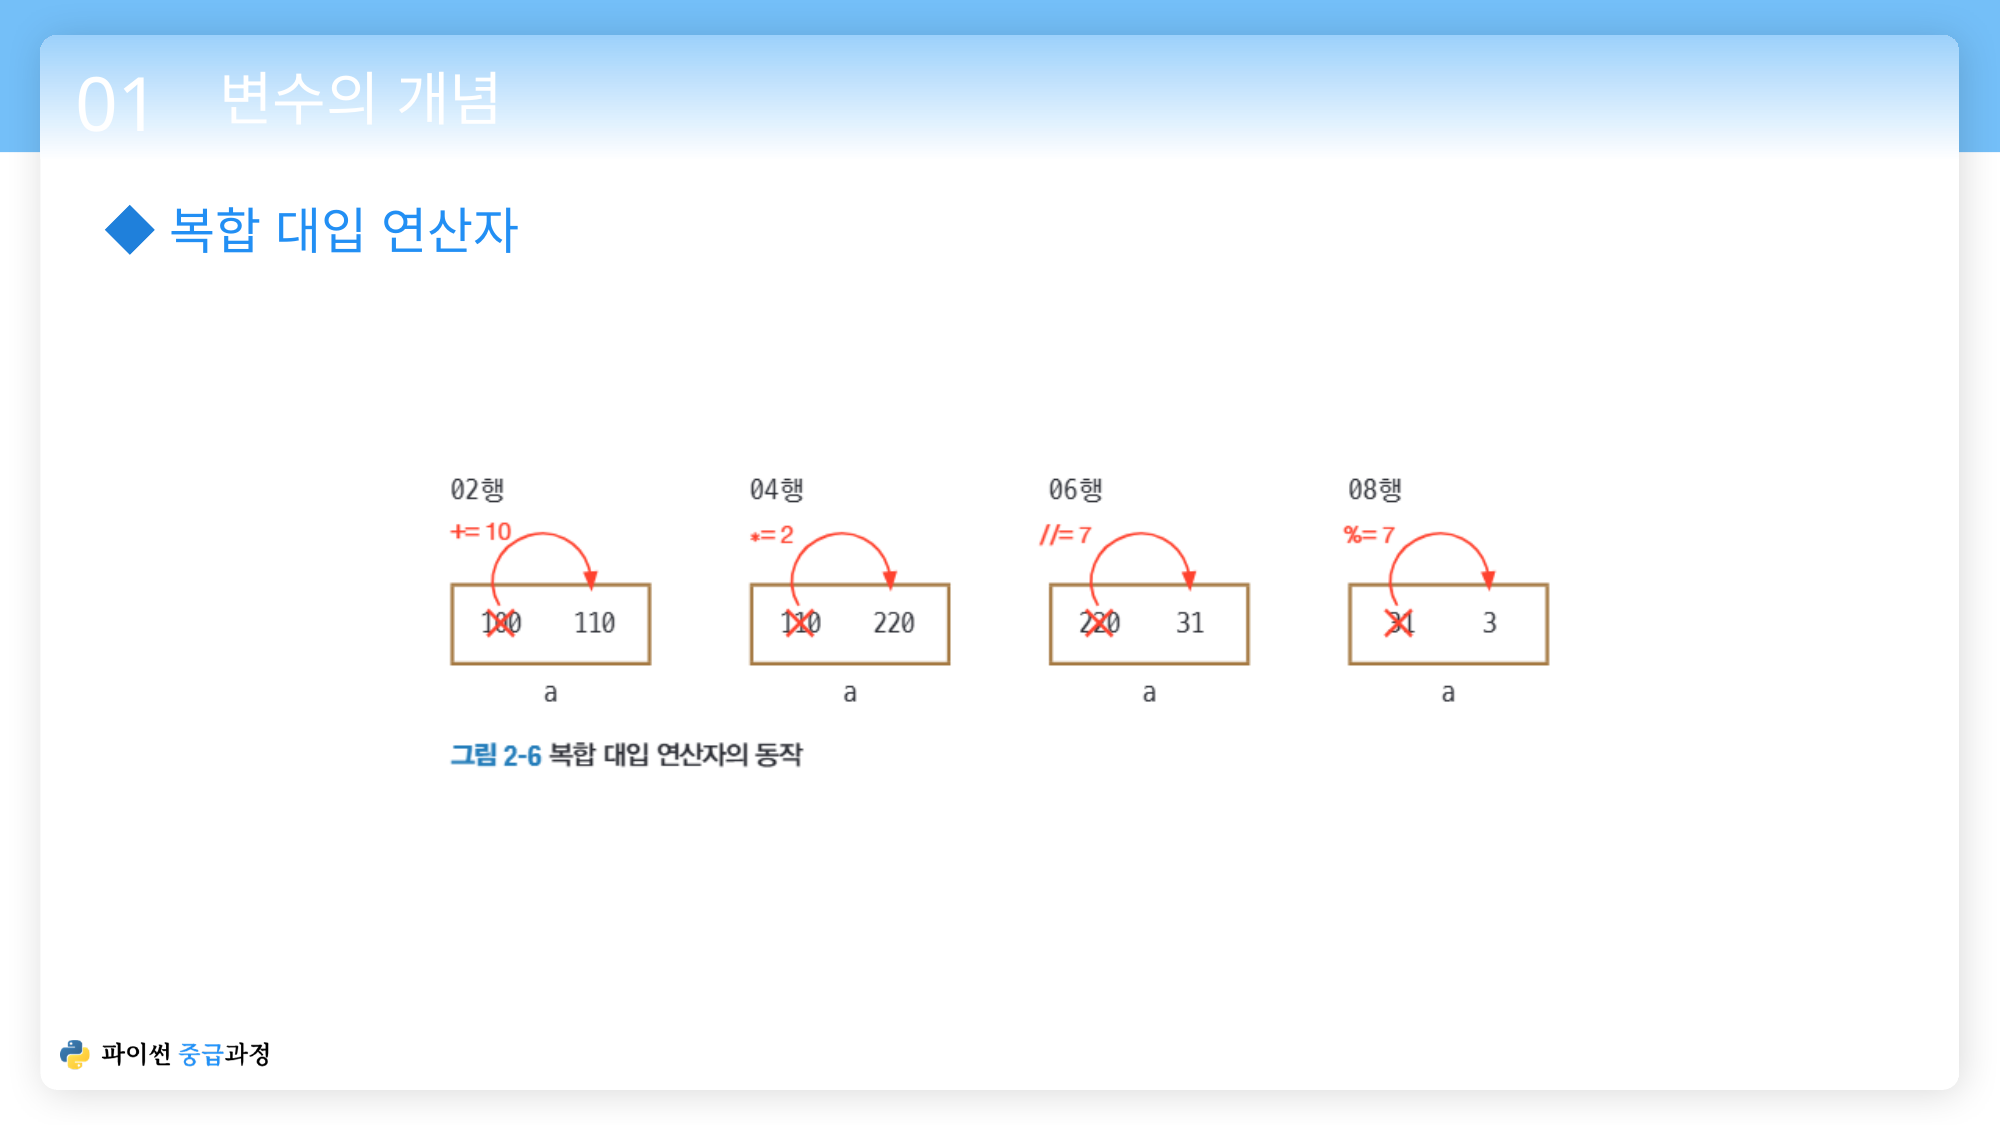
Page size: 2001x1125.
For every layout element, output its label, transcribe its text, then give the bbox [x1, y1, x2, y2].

text_box 변수의 개념 [204, 54, 940, 140]
text_box 01 [60, 48, 213, 154]
text_box 복합 대입 연산자 [154, 191, 650, 267]
text_box [0, 0, 2000, 153]
picture [444, 468, 1556, 774]
text_box [39, 34, 1961, 1091]
table_cell [1961, 56, 1967, 153]
picture [60, 1038, 274, 1071]
text_box [103, 203, 157, 257]
